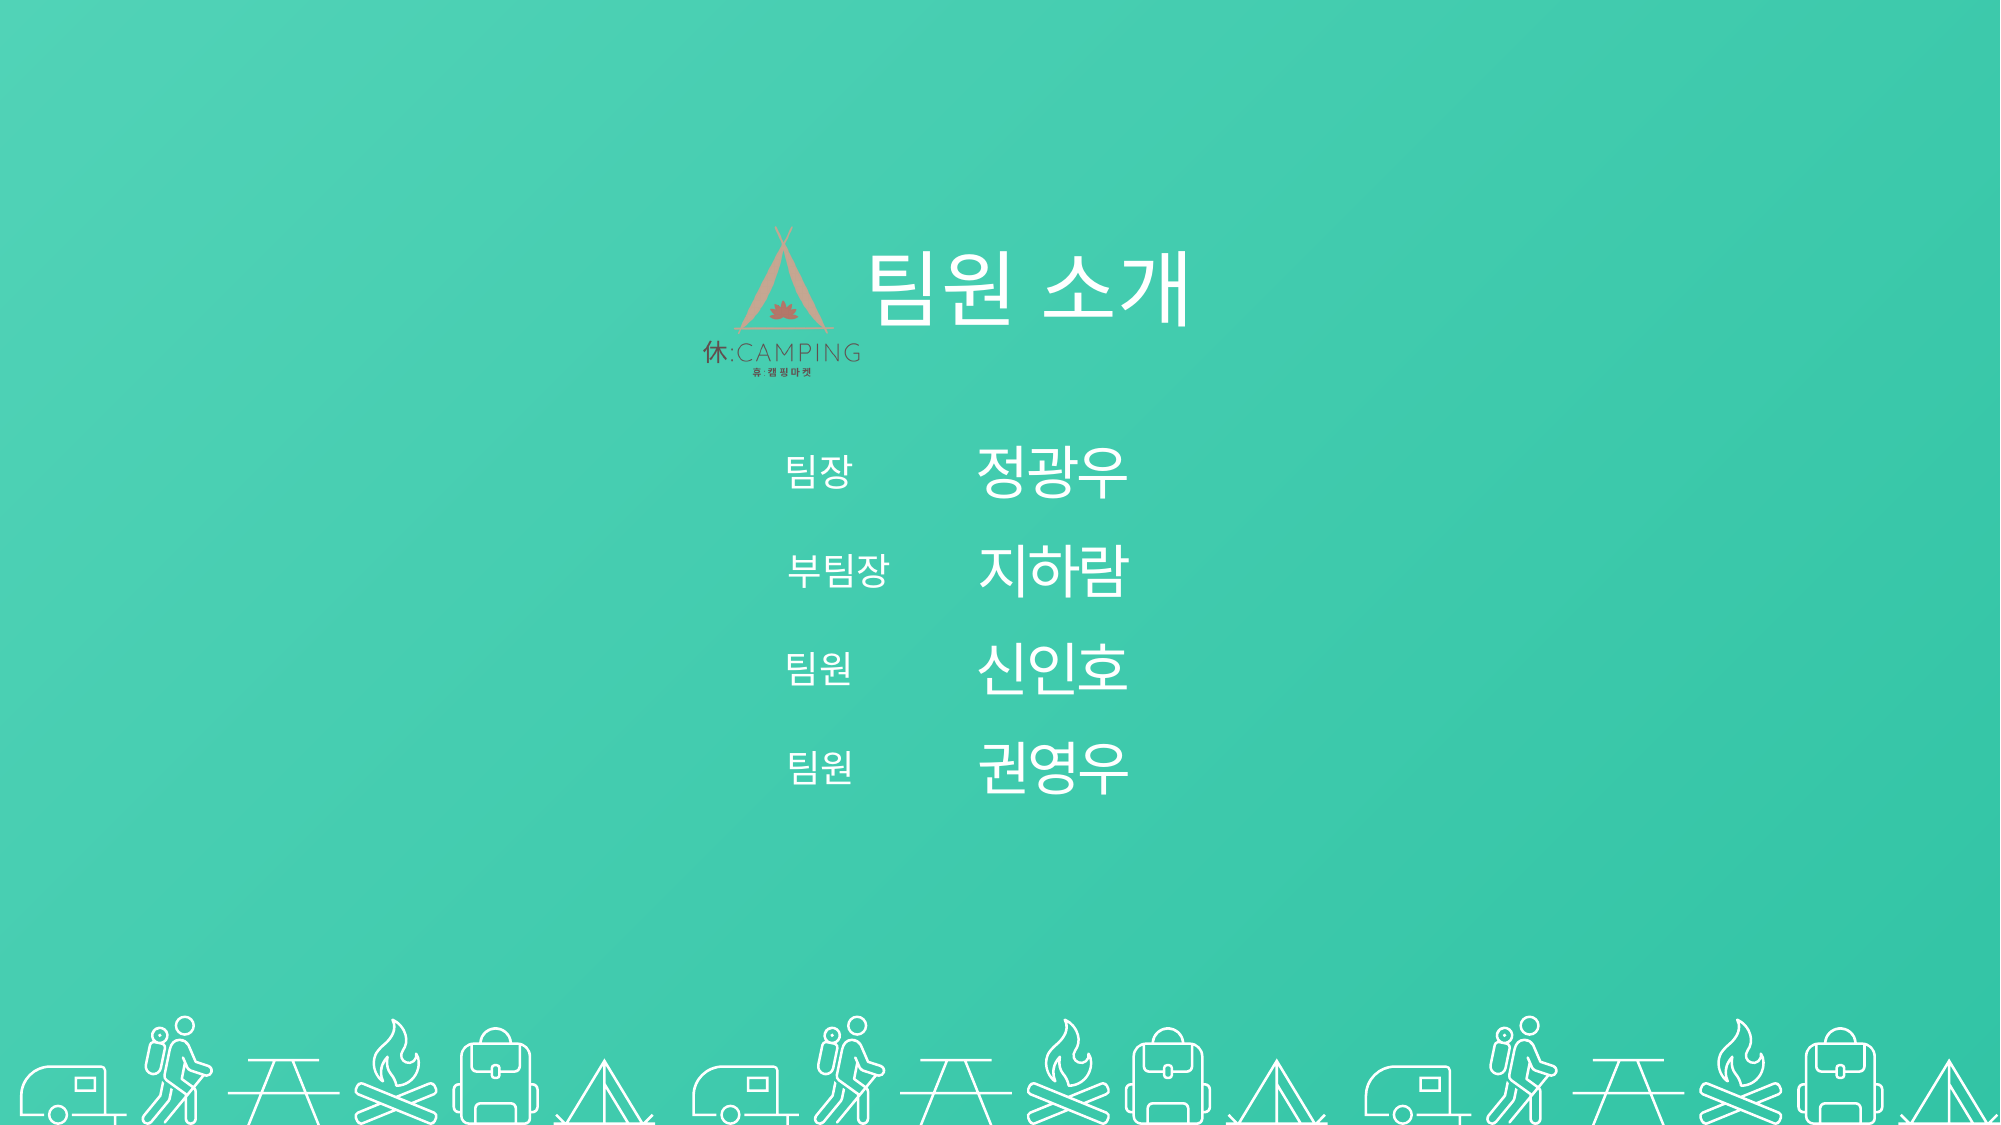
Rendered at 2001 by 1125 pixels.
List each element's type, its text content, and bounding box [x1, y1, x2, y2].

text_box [767, 527, 1149, 614]
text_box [19, 1015, 2000, 1125]
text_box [767, 724, 1149, 811]
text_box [766, 625, 1147, 712]
picture [665, 219, 898, 382]
text_box 팀원 소개 [898, 230, 1246, 345]
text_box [766, 428, 1147, 515]
